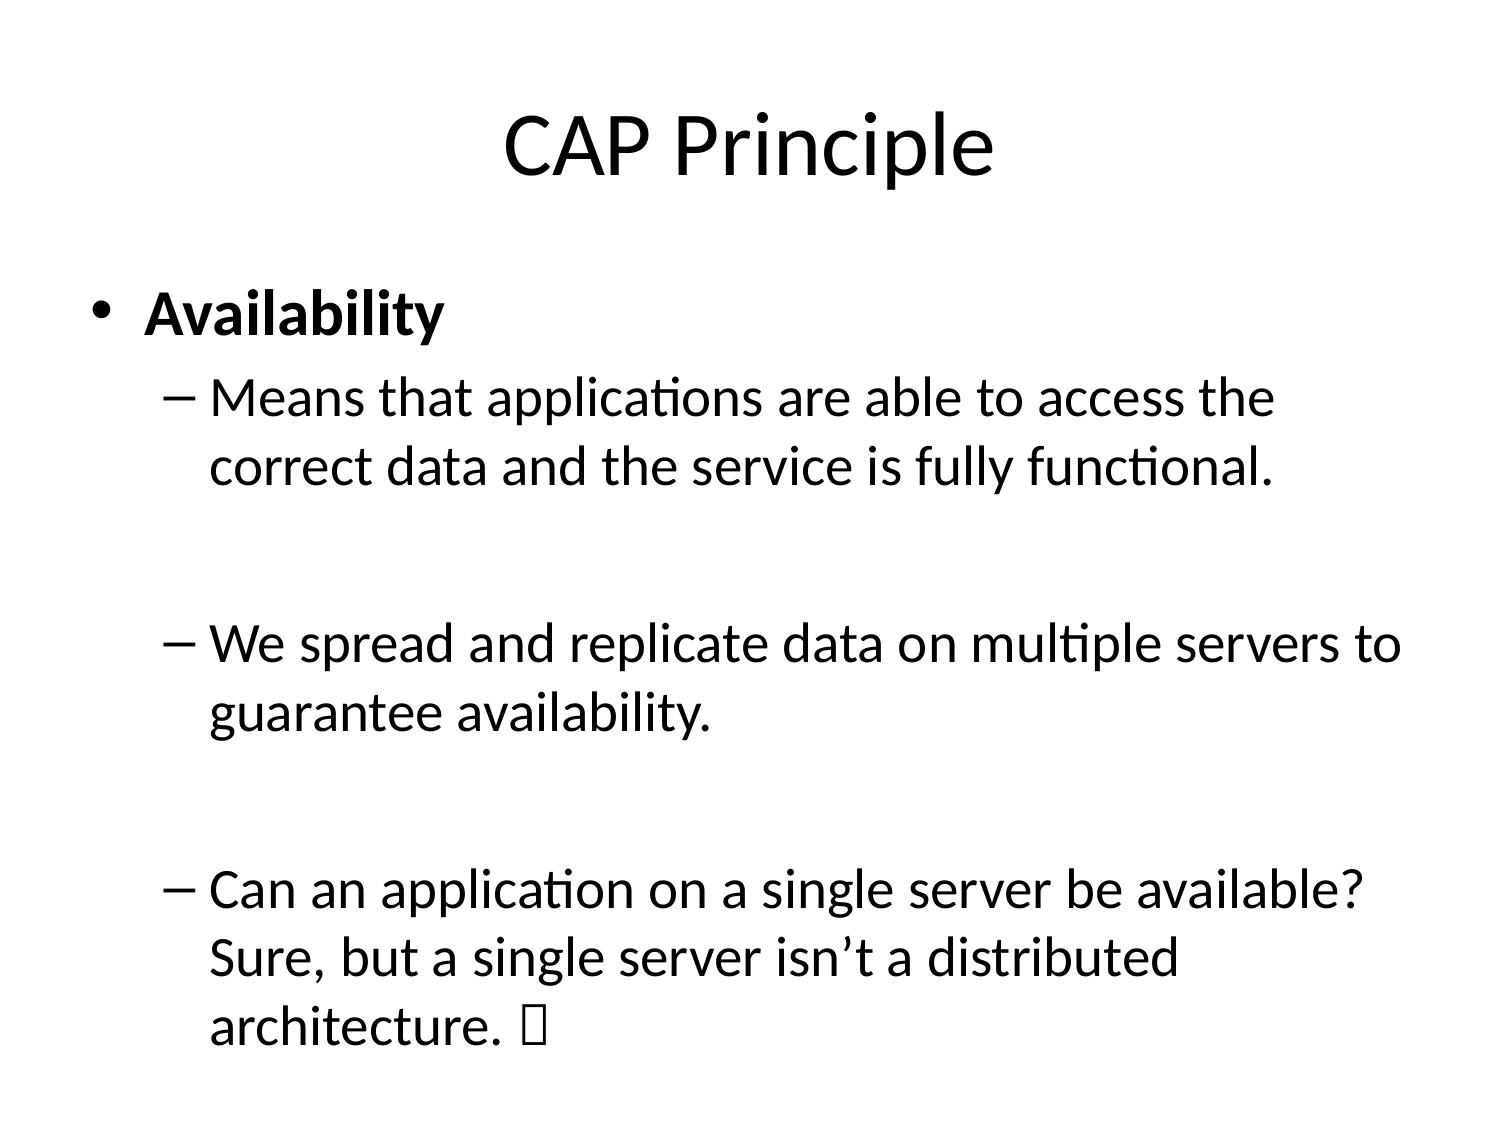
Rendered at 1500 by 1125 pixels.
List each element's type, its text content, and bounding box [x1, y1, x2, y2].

title CAP Principle [75, 45, 1425, 233]
list Availability Means that applications are able to access the correct data and the service is fully functional. We spread and replicate data on multiple servers to guarantee availability. Can an application on a single server be available? Sure, but a single server isn’t a distributed architecture.  [75, 262, 1425, 1070]
